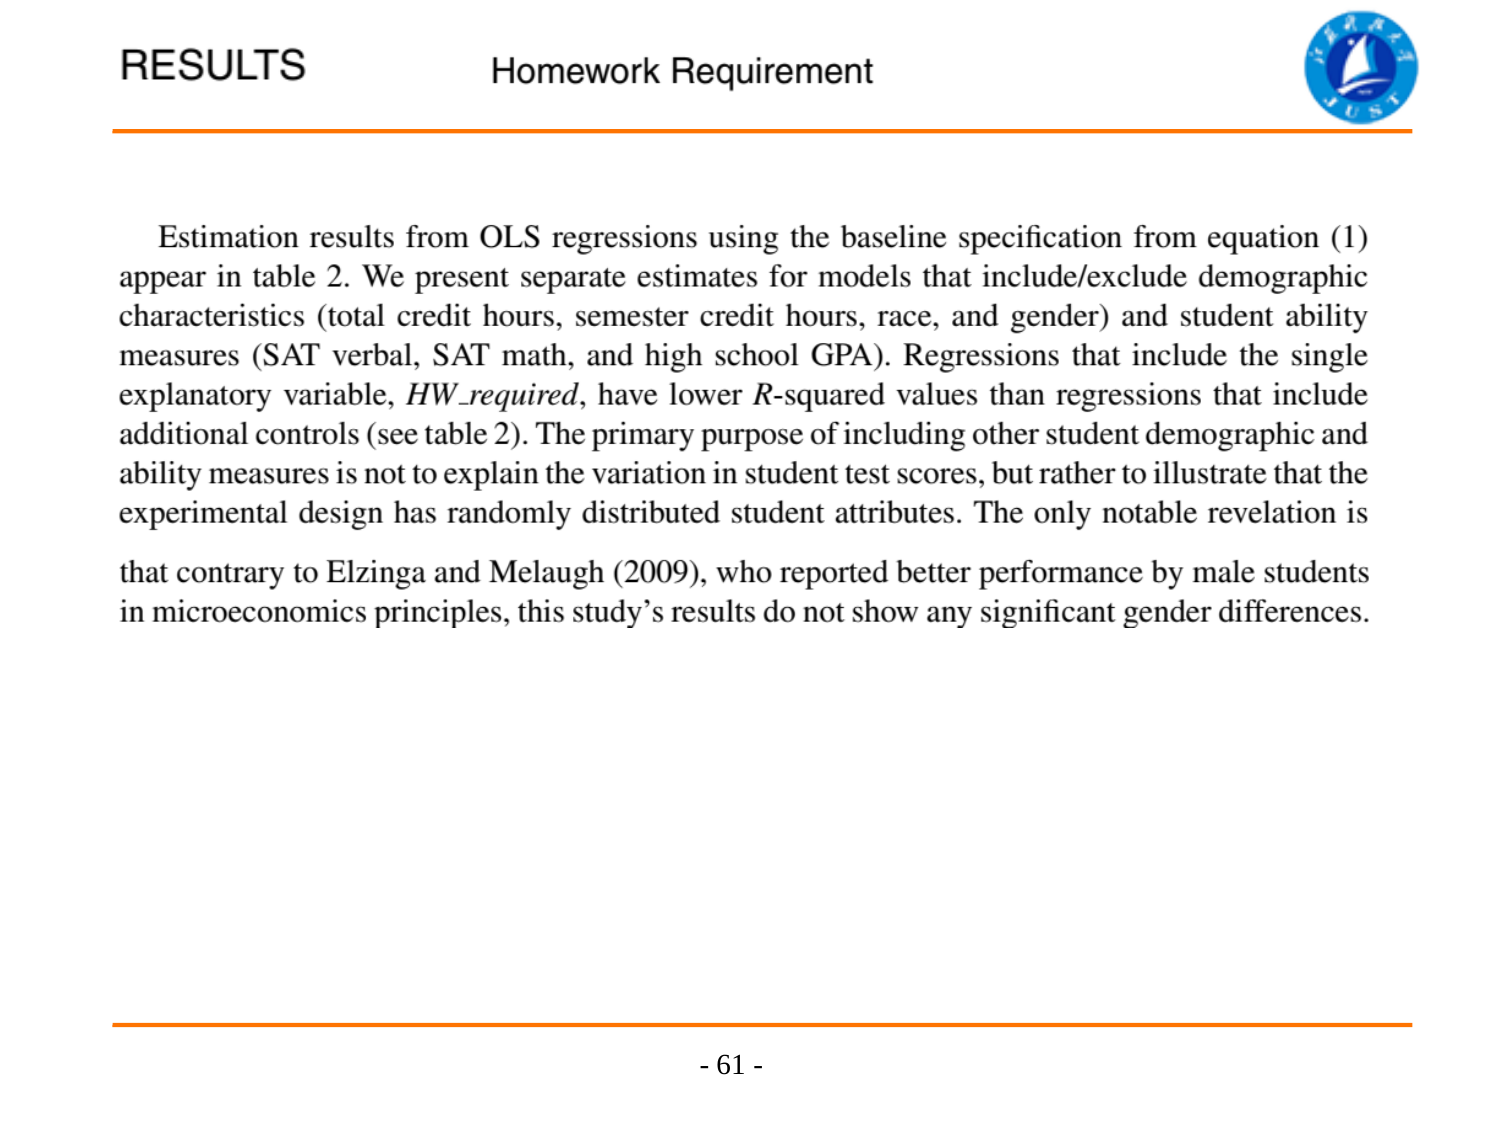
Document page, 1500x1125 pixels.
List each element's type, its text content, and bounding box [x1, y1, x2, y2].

picture [477, 25, 899, 109]
picture [1293, 2, 1429, 137]
picture [100, 219, 1376, 540]
slide_number - 61 - [574, 1037, 888, 1113]
picture [105, 544, 1376, 628]
picture [100, 19, 345, 108]
